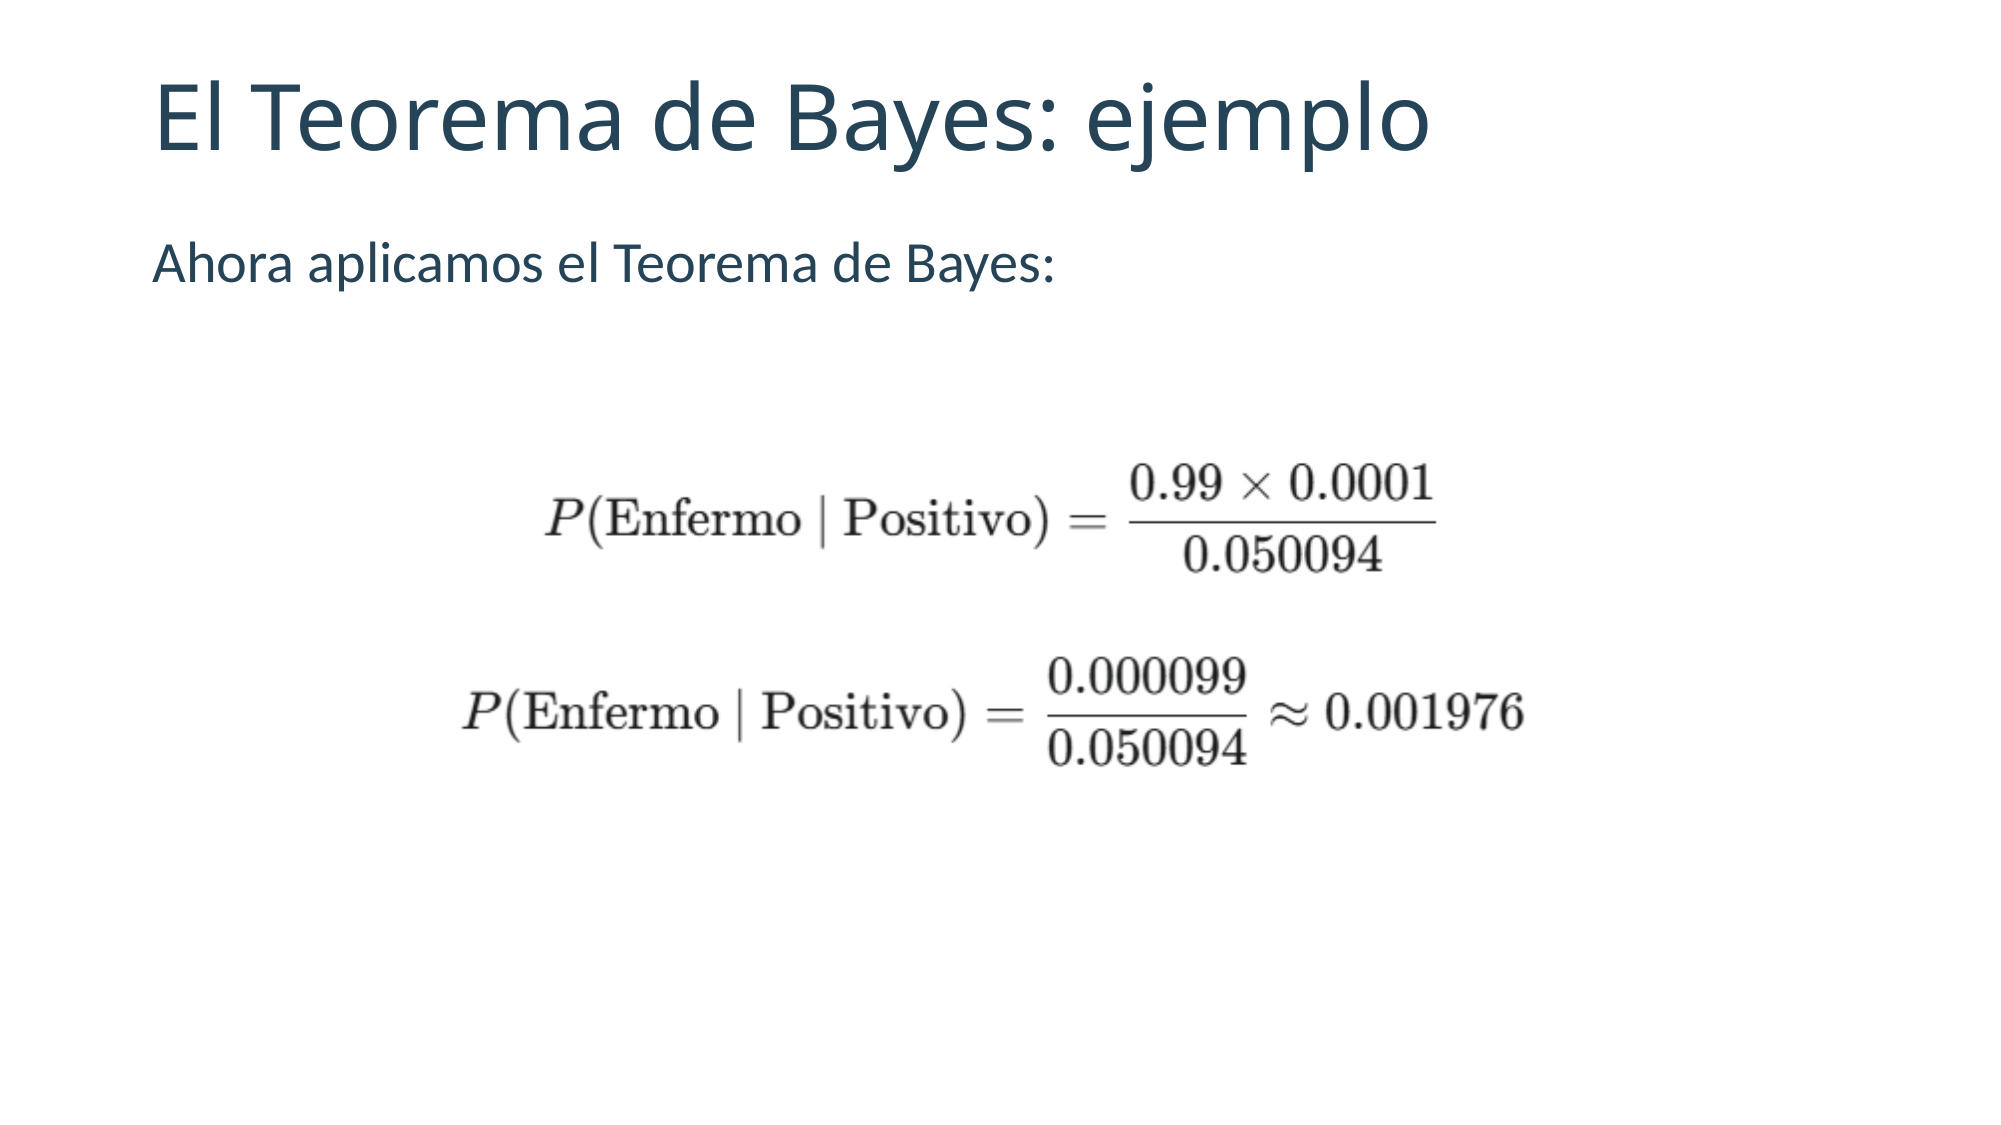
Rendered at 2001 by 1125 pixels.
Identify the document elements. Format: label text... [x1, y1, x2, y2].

list Ahora aplicamos el Teorema de Bayes: [137, 224, 1863, 1014]
title El Teorema de Bayes: ejemplo [137, 59, 1863, 182]
picture [400, 418, 1600, 819]
